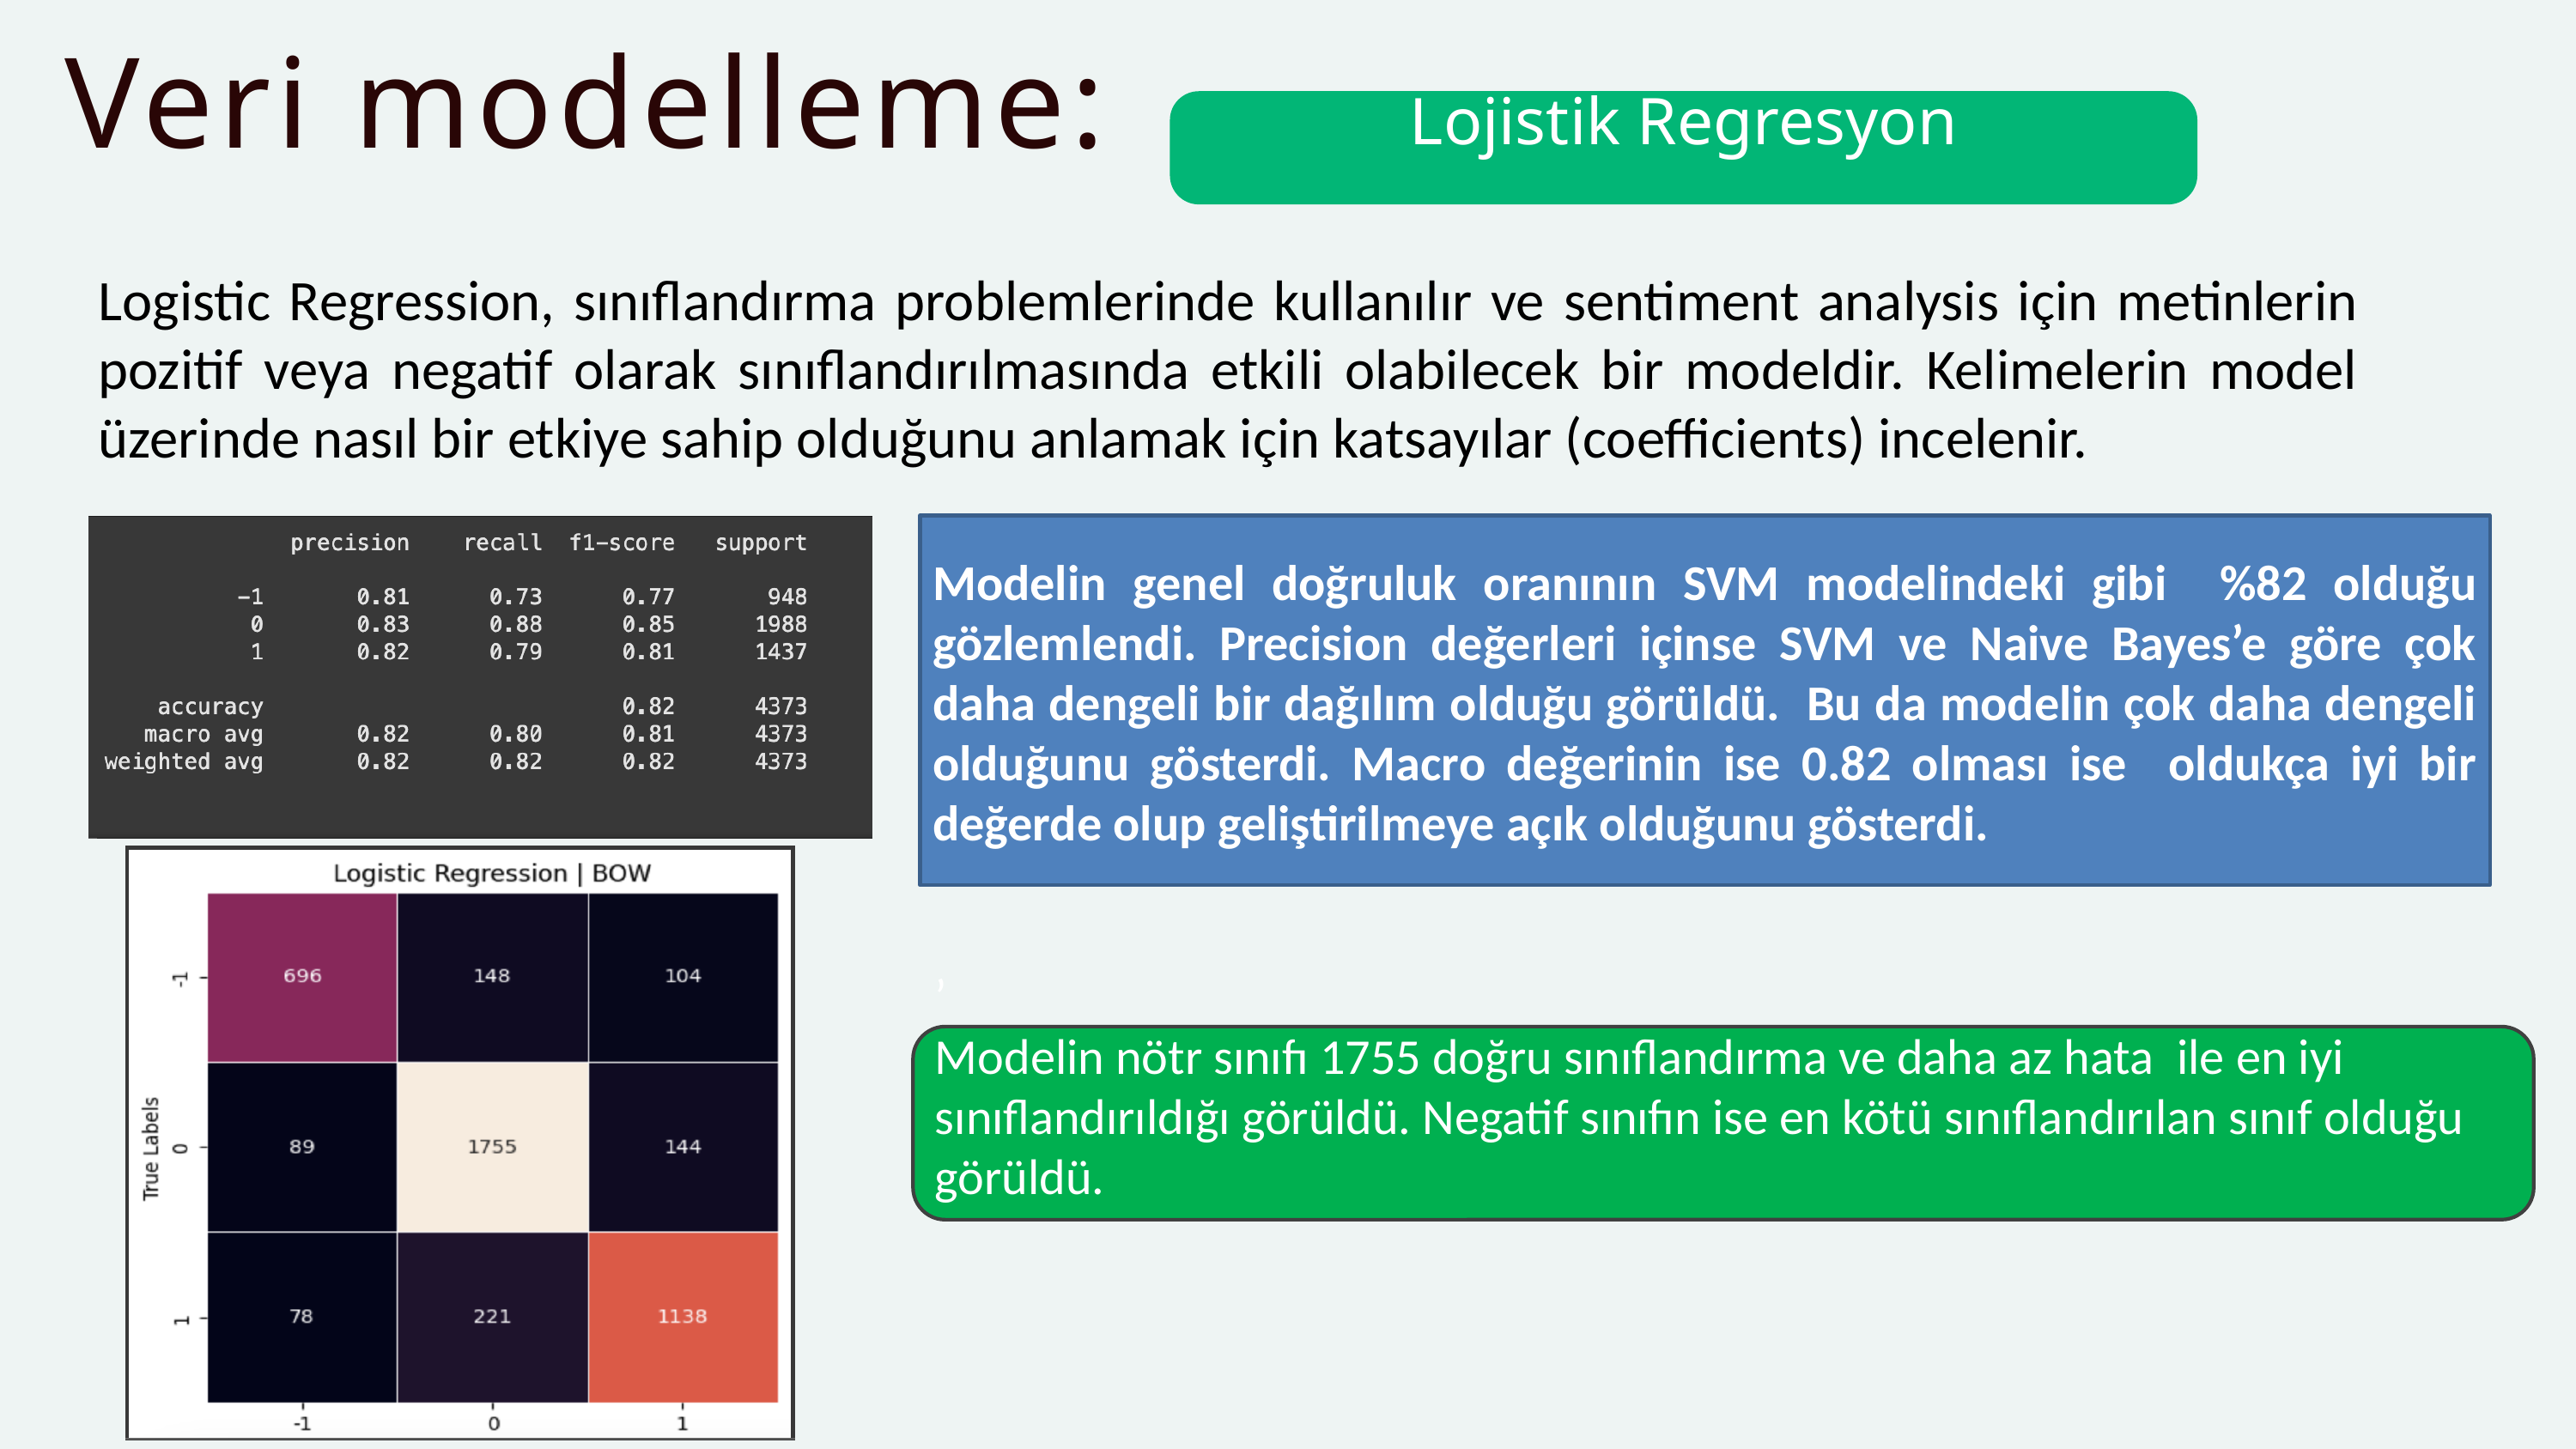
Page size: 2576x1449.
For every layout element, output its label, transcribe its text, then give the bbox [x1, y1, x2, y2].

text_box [1170, 90, 2198, 205]
text_box Modelin genel doğruluk oranının SVM modelindeki gibi %82 olduğu gözlemlendi. Precision değerleri içinse SVM ve Naive Bayes’e göre çok daha dengeli bir dağılım olduğu görüldü. Bu da modelin çok daha dengeli olduğunu gösterdi. Macro değerinin ise 0.82 olması ise oldukça iyi bir değerde olup geliştirilmeye açık olduğunu gösterdi. [918, 513, 2492, 887]
picture [125, 846, 796, 1440]
picture [88, 516, 872, 840]
text_box Veri modelleme: [64, 48, 1208, 174]
text_box Logistic Regression, sınıflandırma problemlerinde kullanılır ve sentiment analysis için metinlerin pozitif veya negatif olarak sınıflandırılmasında etkili olabilecek bir modeldir. Kelimelerin model üzerinde nasıl bir etkiye sahip olduğunu anlamak için katsayılar (coefficients) incelenir. [85, 257, 2372, 553]
text_box ’ Modelin nötr sınıfı 1755 doğru sınıflandırma ve daha az hata ile en iyi sınıflandırıldığı görüldü. Negatif sınıfın ise en kötü sınıflandırılan sınıf olduğu görüldü. [911, 1024, 2536, 1222]
